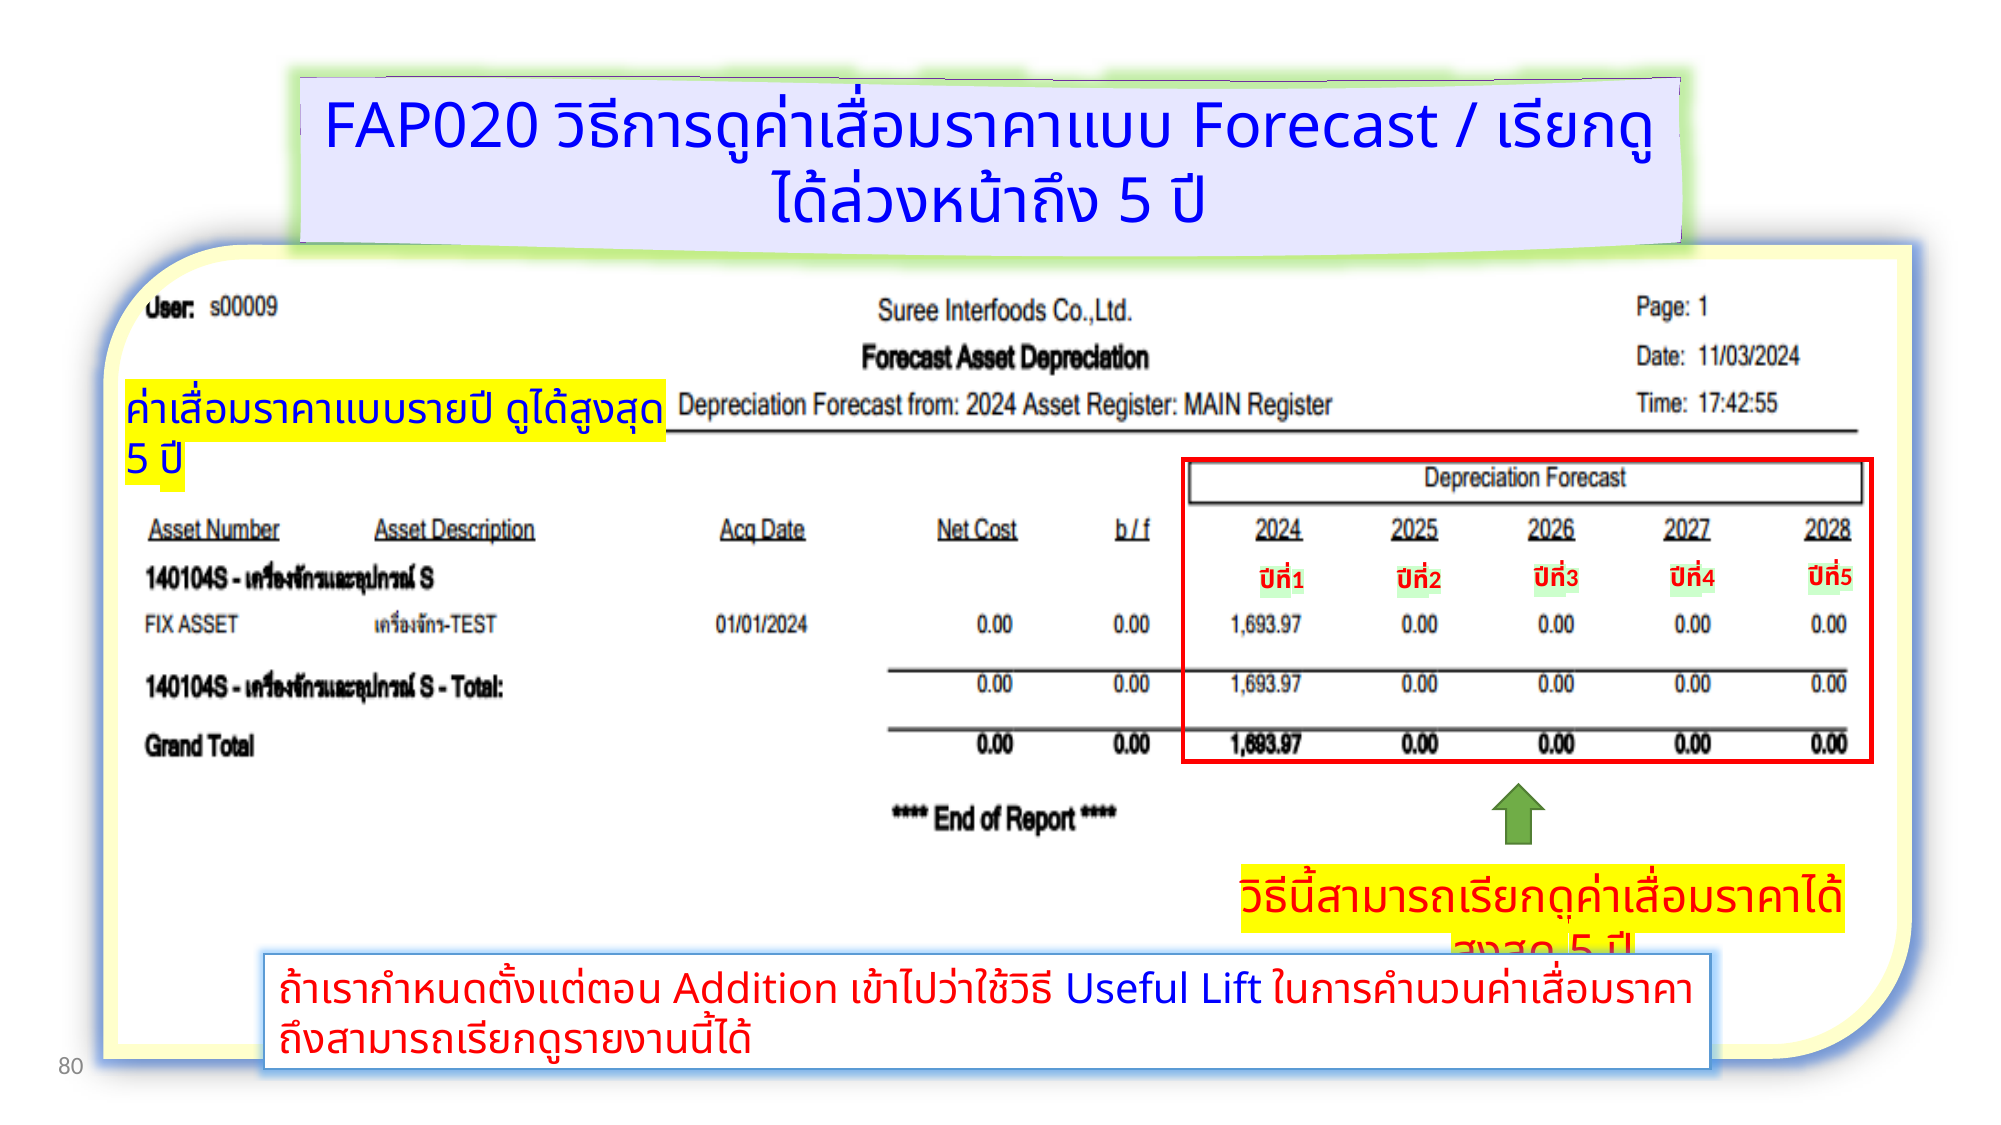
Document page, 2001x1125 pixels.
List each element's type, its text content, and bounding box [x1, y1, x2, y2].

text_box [110, 77, 1905, 1052]
slide_number 80 [43, 1035, 494, 1096]
